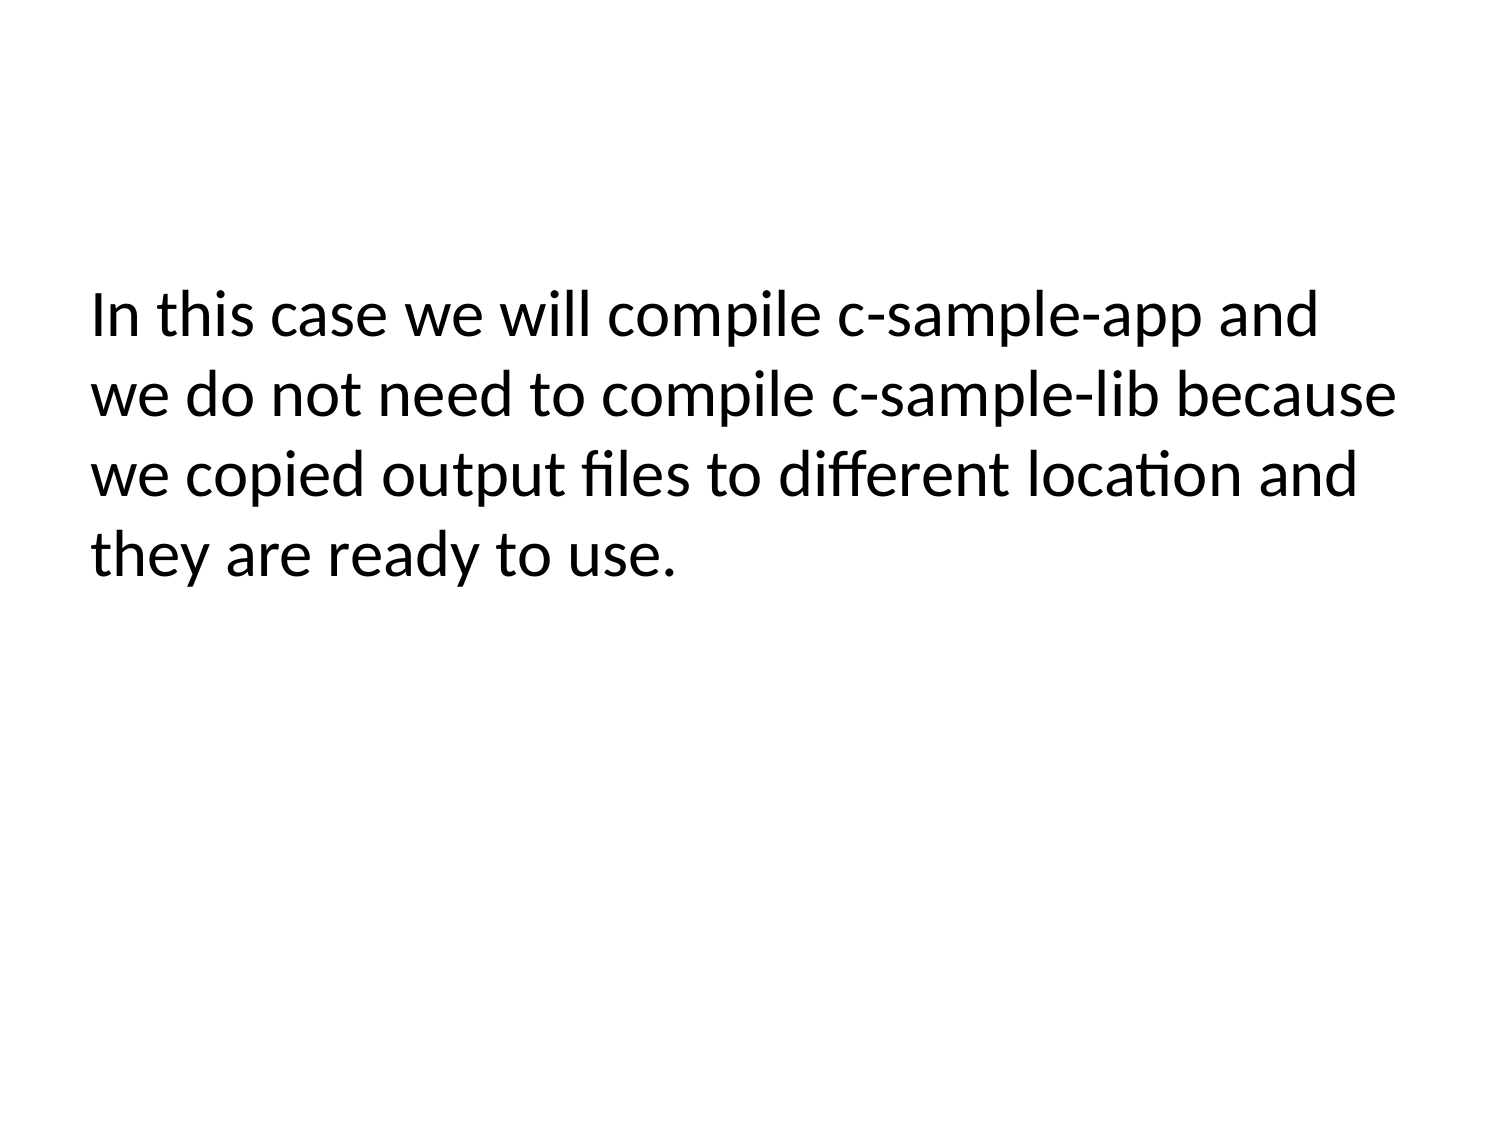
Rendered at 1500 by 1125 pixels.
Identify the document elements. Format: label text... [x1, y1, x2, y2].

list In this case we will compile c-sample-app and we do not need to compile c-sample-lib because we copied output files to different location and they are ready to use. [75, 262, 1425, 1005]
